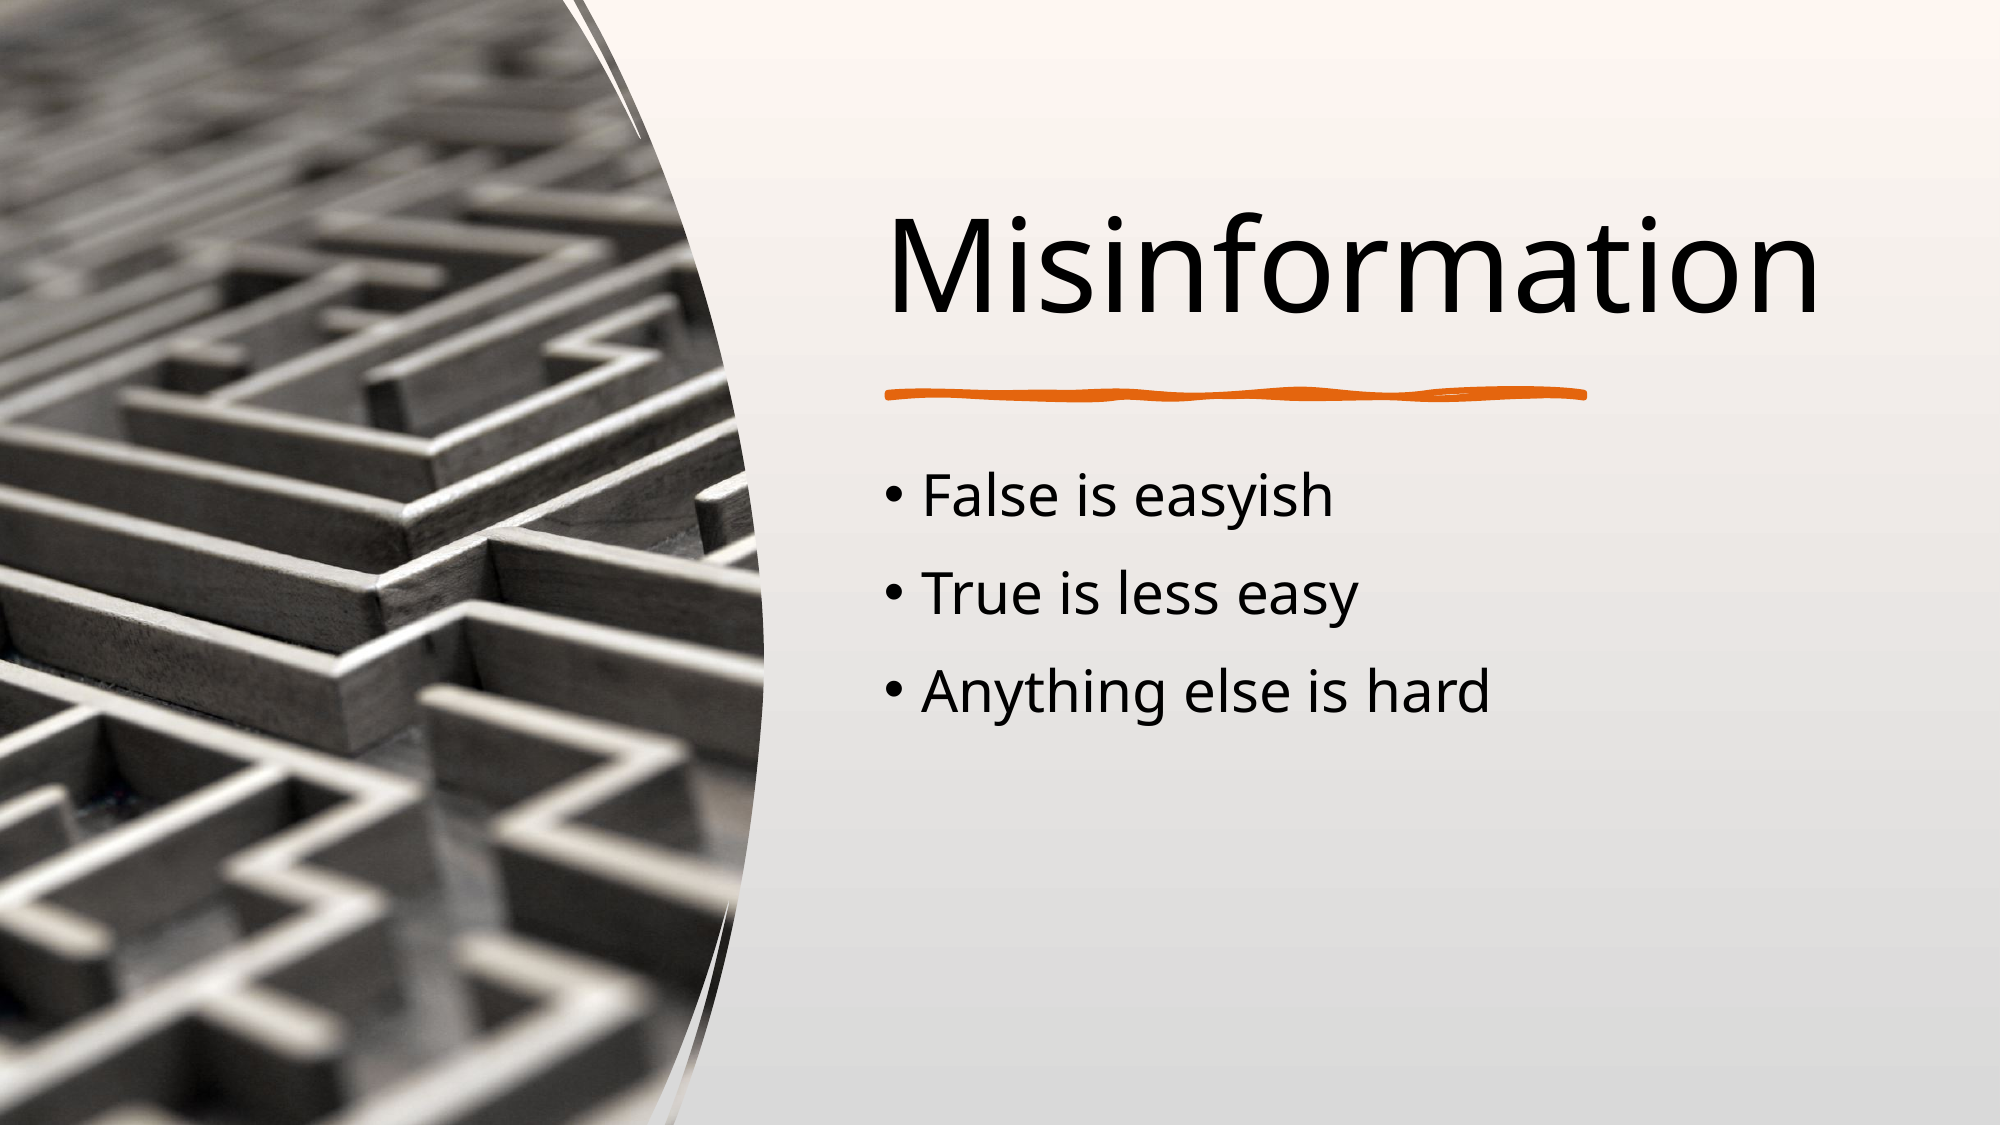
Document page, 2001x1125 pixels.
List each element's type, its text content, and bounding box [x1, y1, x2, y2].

text_box [764, 0, 2000, 1125]
list False is easyish True is less easy Anything else is hard [869, 443, 1895, 1016]
text_box [886, 388, 1586, 401]
title Misinformation [869, 53, 1895, 347]
picture [0, 0, 764, 1125]
